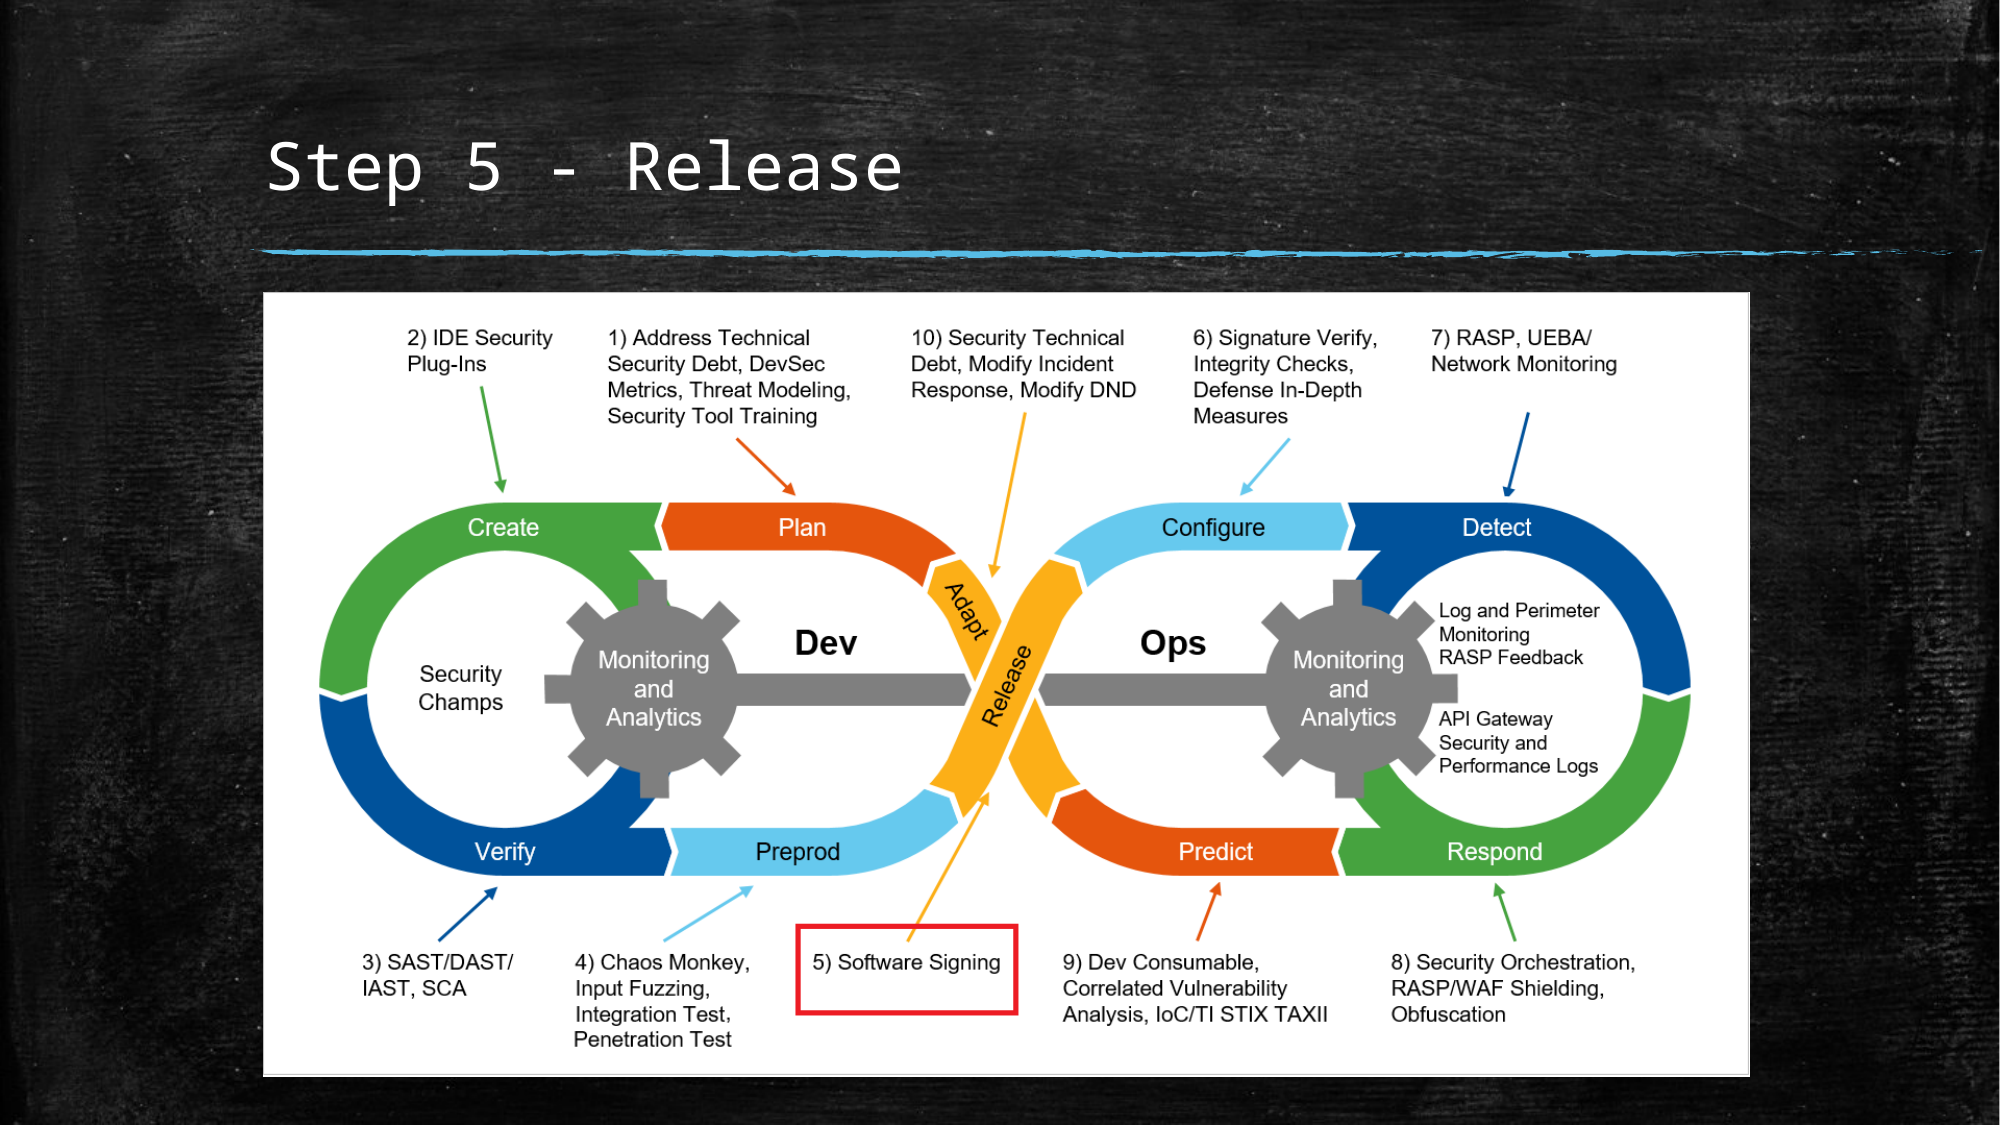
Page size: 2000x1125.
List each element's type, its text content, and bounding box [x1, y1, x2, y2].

title Step 5 - Release [249, 45, 1750, 213]
picture [263, 292, 1750, 1077]
